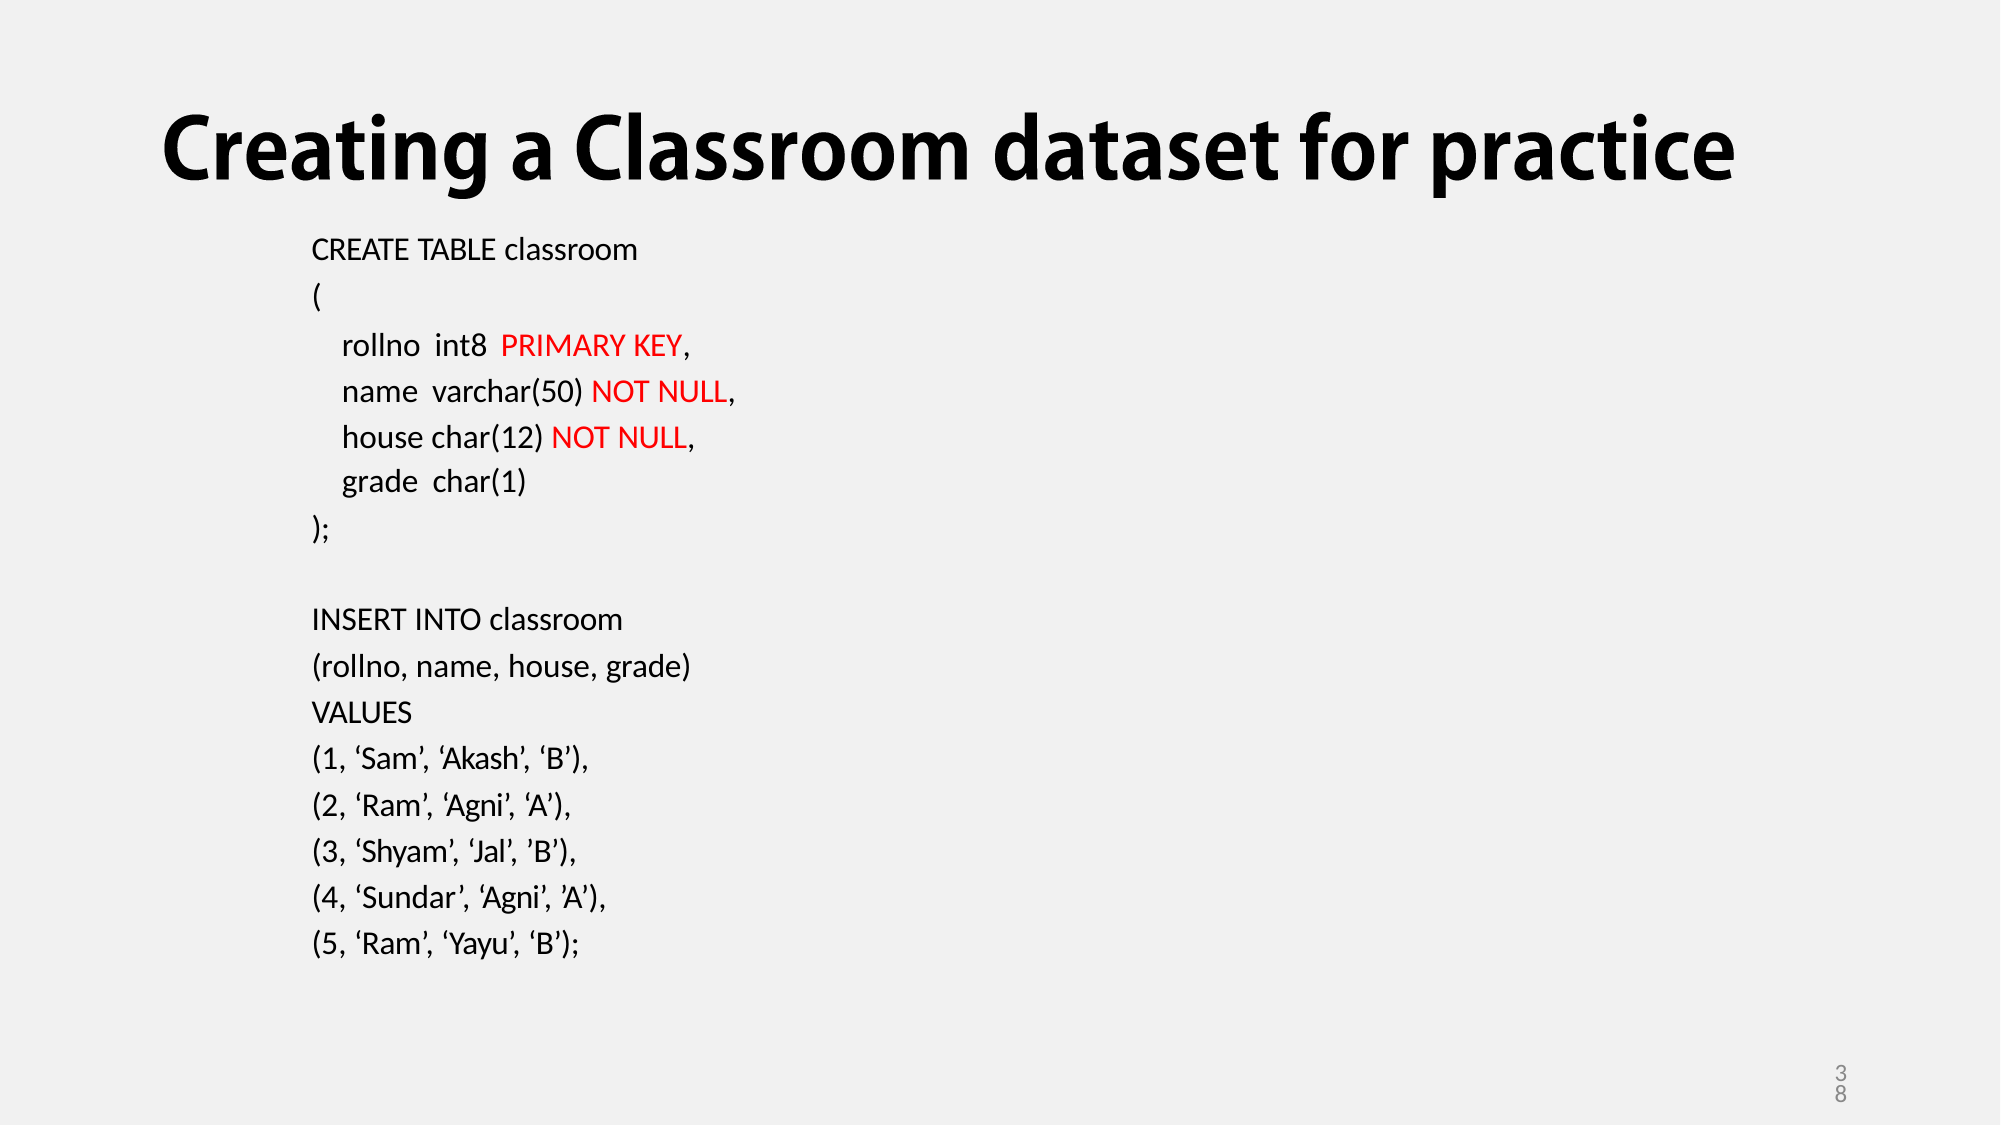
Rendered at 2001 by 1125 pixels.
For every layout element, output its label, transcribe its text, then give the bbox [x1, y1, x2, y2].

picture [161, 98, 1775, 204]
text_box CREATE TABLE classroom ( rollno int8 PRIMARY KEY, name varchar(50) NOT NULL, house char(12) NOT NULL, grade char(1) ); INSERT INTO classroom (rollno, name, house, grade) VALUES (1, ‘Sam’, ‘Akash’, ‘B’), (2, ‘Ram’, ‘Agni’, ‘A’), (3, ‘Shyam’, ‘Jal’, ’B’), (4, ‘Sundar’, ‘Agni’, ’A’), (5, ‘Ram’, ‘Yayu’, ‘B’); [309, 218, 743, 962]
slide_number 38 [1802, 1060, 1856, 1090]
